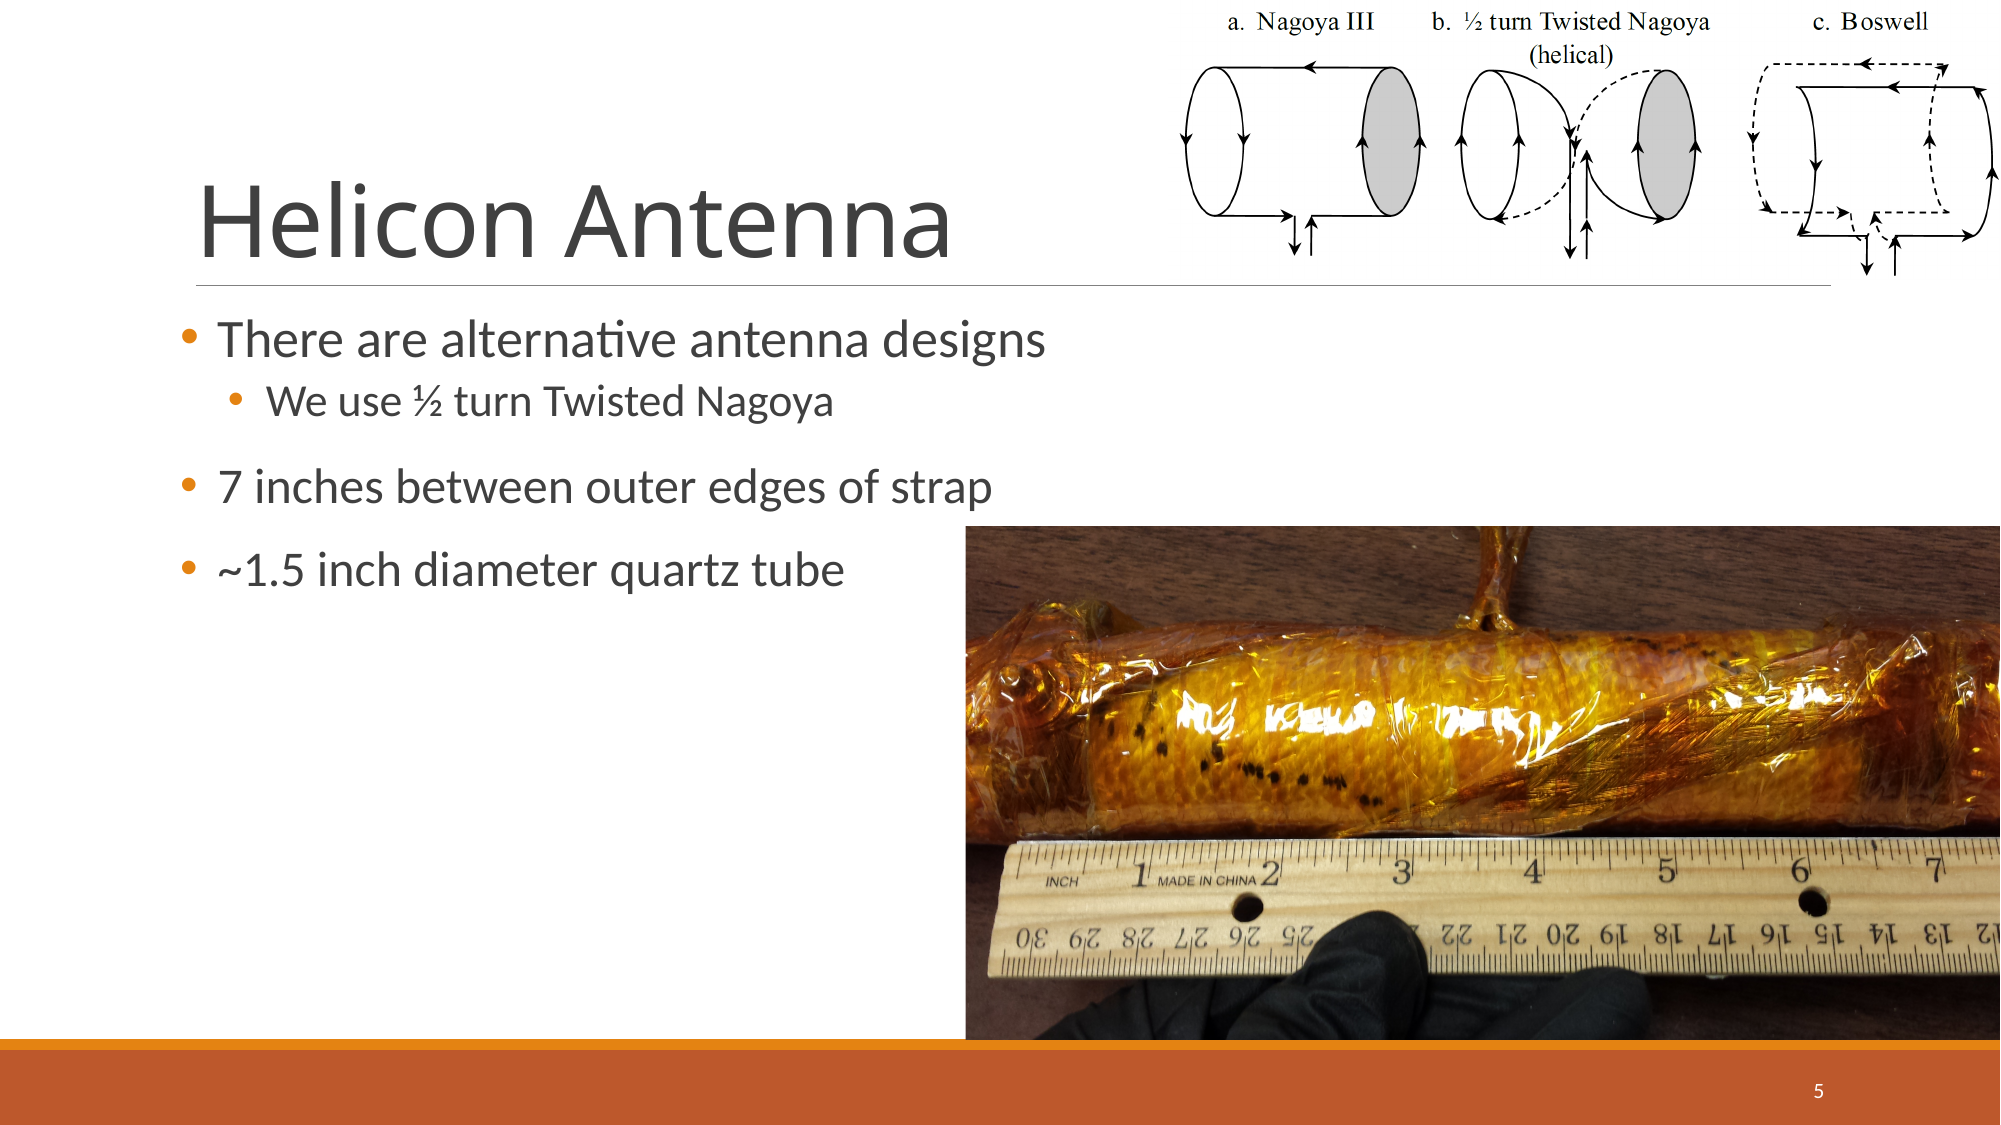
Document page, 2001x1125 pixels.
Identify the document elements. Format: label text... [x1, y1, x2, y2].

slide_number 5 [1624, 1059, 1840, 1120]
picture [965, 525, 2000, 1040]
picture [1168, 0, 2000, 280]
list There are alternative antenna designs We use ½ turn Twisted Nagoya 7 inches between outer edges of strap ~1.5 inch diameter quartz tube [180, 302, 1194, 963]
title Helicon Antenna [180, 47, 1167, 285]
